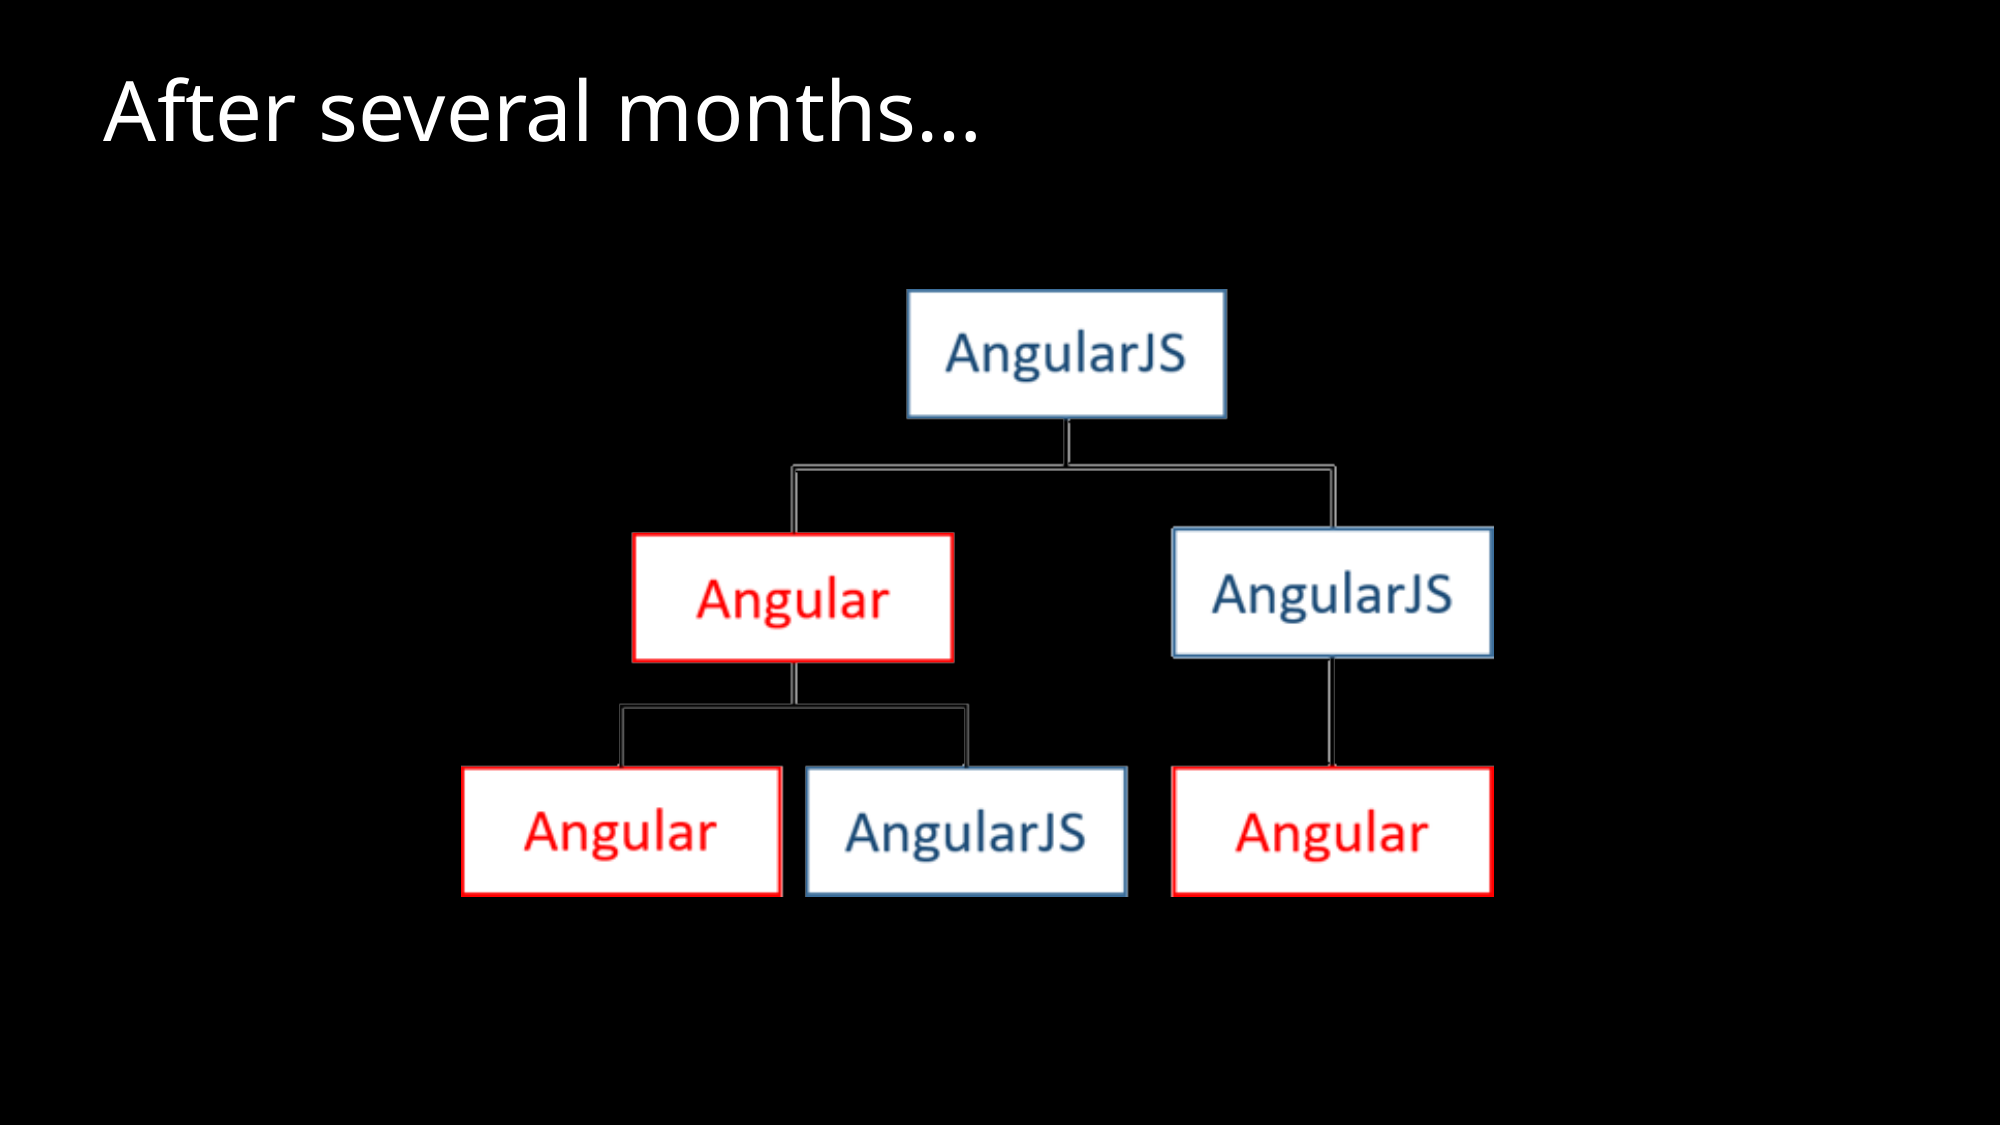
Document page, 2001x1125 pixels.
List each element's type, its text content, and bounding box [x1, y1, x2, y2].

picture [461, 289, 1494, 897]
text_box After several months… [88, 62, 1897, 185]
